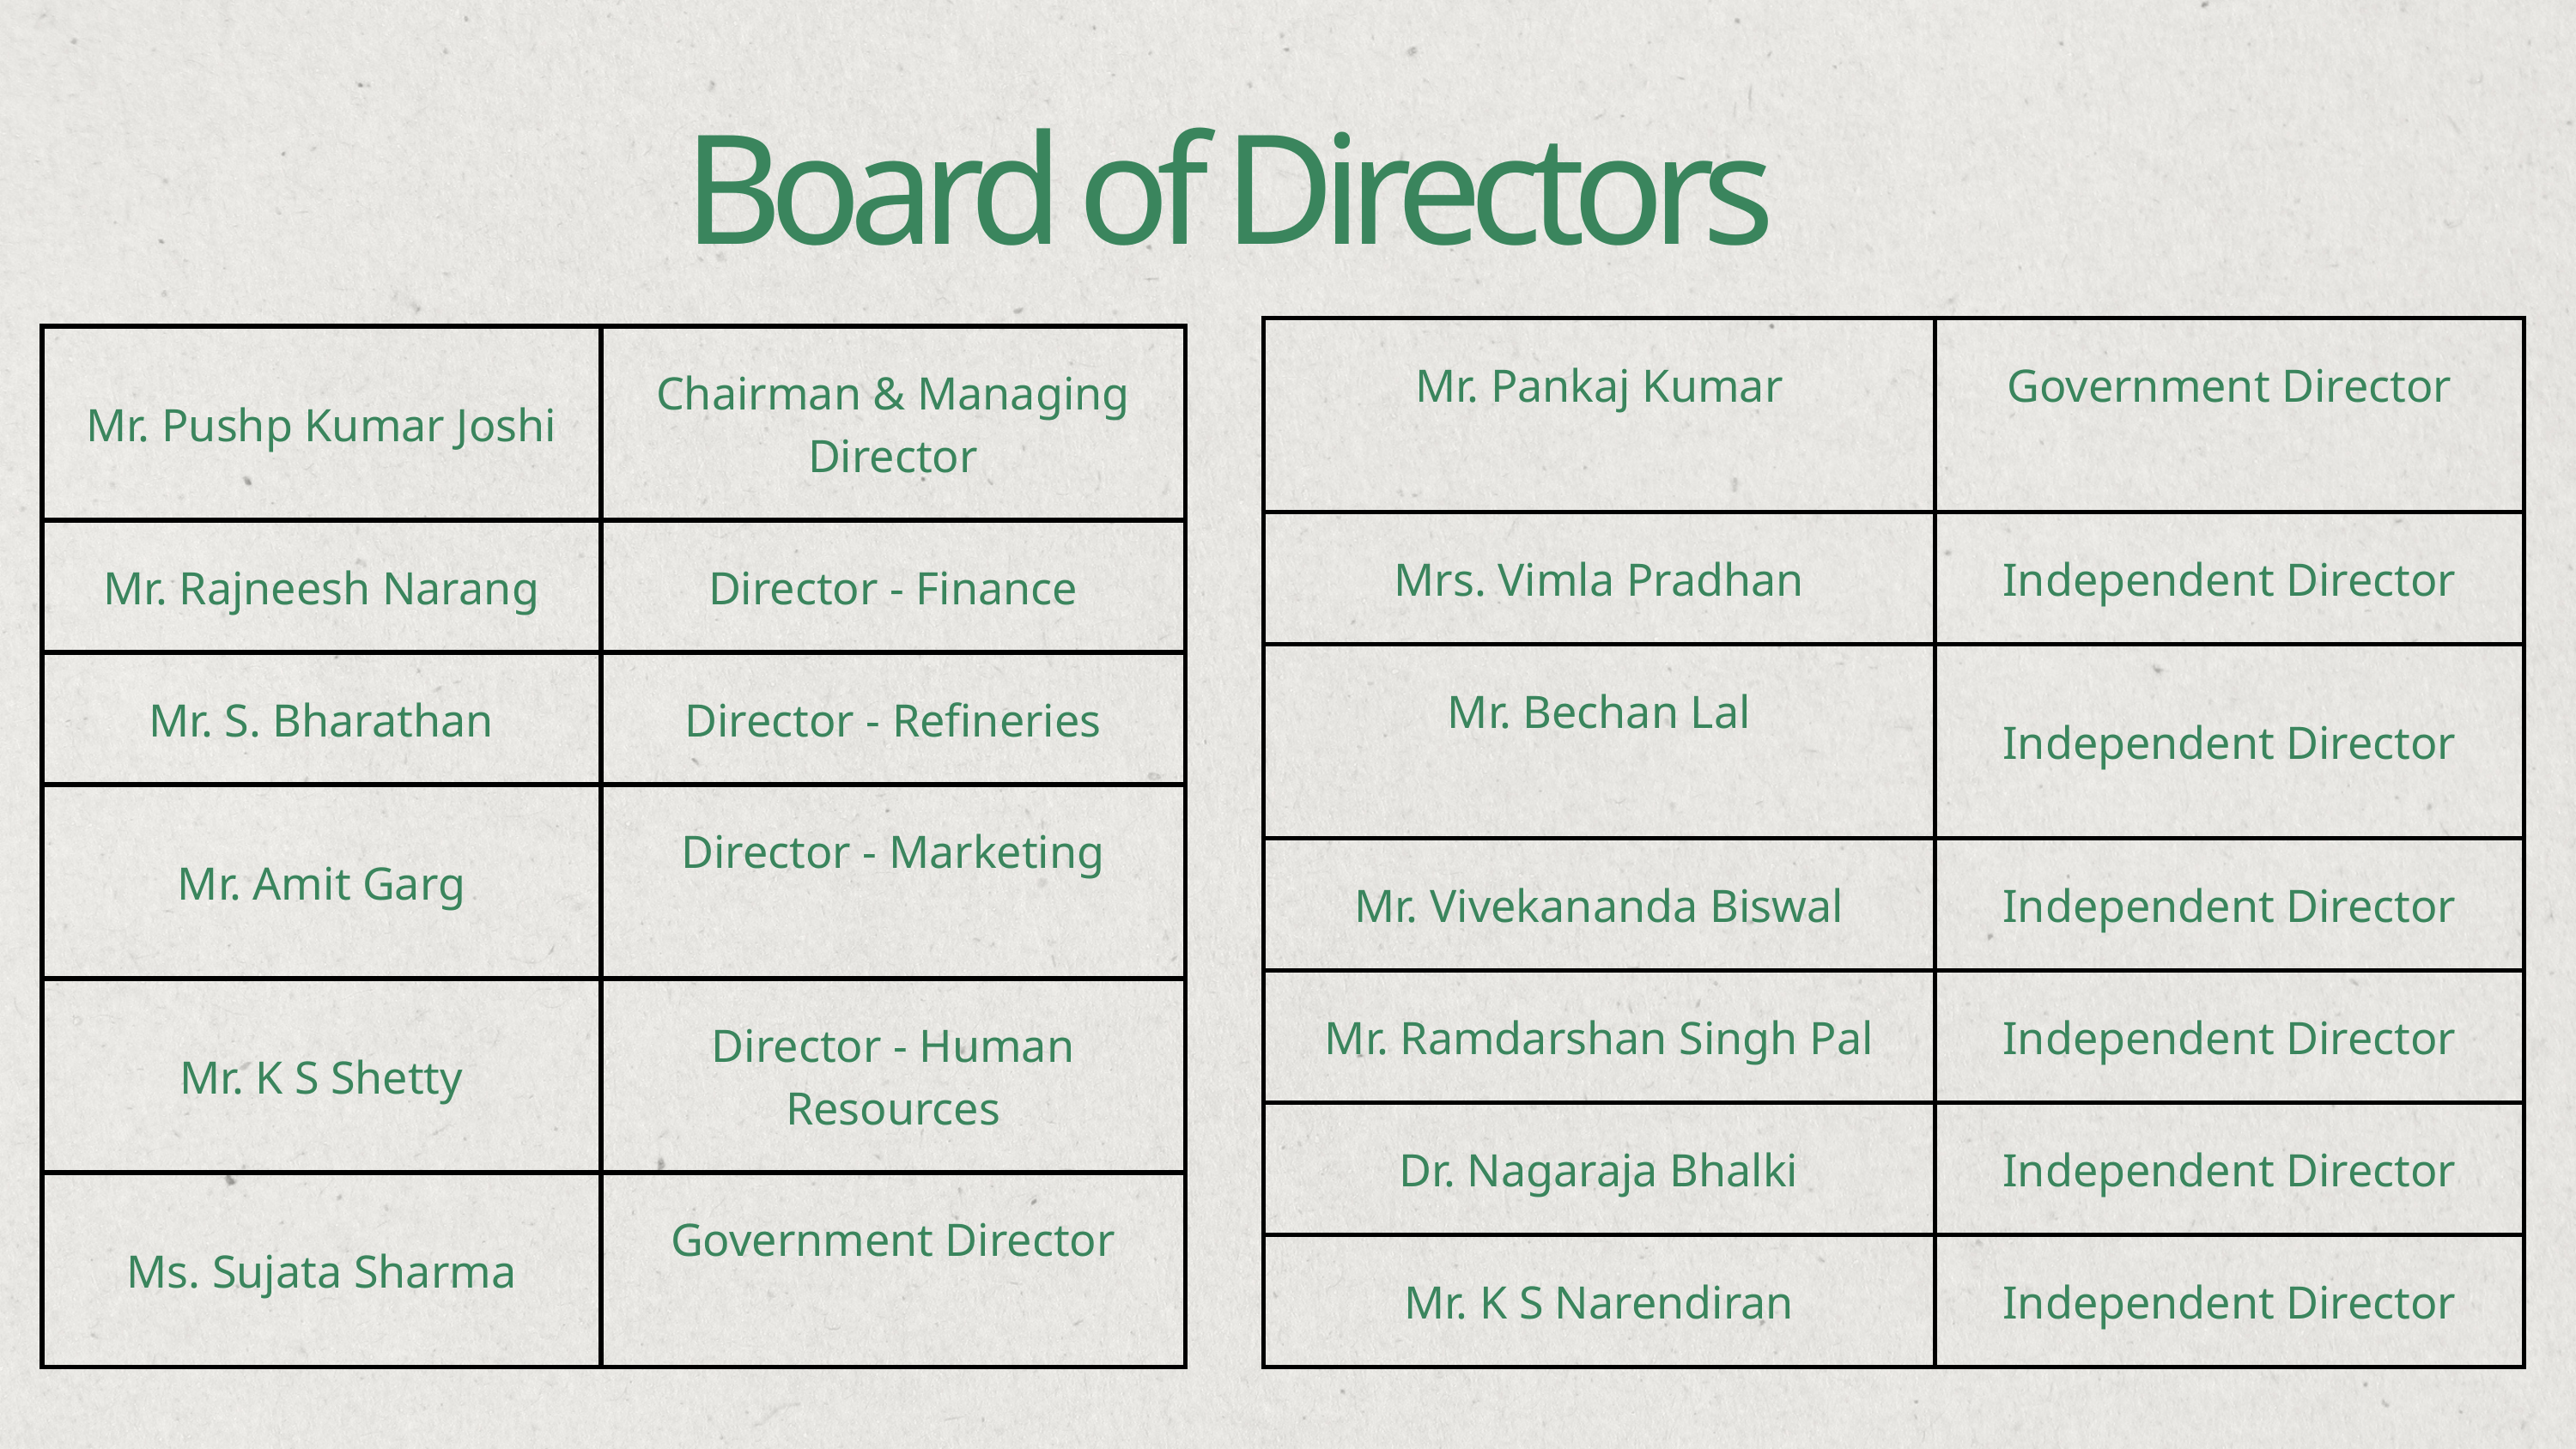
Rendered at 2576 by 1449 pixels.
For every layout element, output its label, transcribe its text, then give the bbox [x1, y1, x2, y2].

table_cell Independent Director [1937, 514, 2522, 642]
table_cell Mr. K S Shetty [45, 981, 598, 1170]
table_cell Director - Finance [604, 523, 1183, 650]
table_cell Director - Refineries [604, 655, 1183, 782]
table_header Government Director [1937, 320, 2522, 510]
table_cell Independent Director [1937, 840, 2522, 968]
table_cell Mr. Amit Garg [45, 787, 598, 976]
table_header Mr. Pushp Kumar Joshi [45, 329, 598, 518]
table_cell Independent Director [1937, 646, 2522, 836]
text_box Board of Directors [683, 128, 1844, 275]
table_cell Director - Marketing [604, 787, 1183, 976]
table_cell Mrs. Vimla Pradhan [1266, 514, 1933, 642]
table_cell Government Director [604, 1175, 1183, 1365]
table_cell Mr. Vivekananda Biswal [1266, 840, 1933, 968]
table_cell Mr. Rajneesh Narang [45, 523, 598, 650]
table_cell Independent Director [1937, 1237, 2522, 1365]
table_header Mr. Pankaj Kumar [1266, 320, 1933, 510]
text_box [0, 0, 2576, 1449]
table_cell Mr. Bechan Lal [1266, 646, 1933, 836]
table_cell Director - Human Resources [604, 981, 1183, 1170]
table_cell Mr. K S Narendiran [1266, 1237, 1933, 1365]
table_cell Mr. Ramdarshan Singh Pal [1266, 973, 1933, 1100]
table_cell Independent Director [1937, 1105, 2522, 1233]
table_cell Mr. S. Bharathan [45, 655, 598, 782]
table_cell Dr. Nagaraja Bhalki [1266, 1105, 1933, 1233]
table_cell Independent Director [1937, 973, 2522, 1100]
table_header Chairman & Managing Director [604, 329, 1183, 518]
table_cell Ms. Sujata Sharma [45, 1175, 598, 1365]
